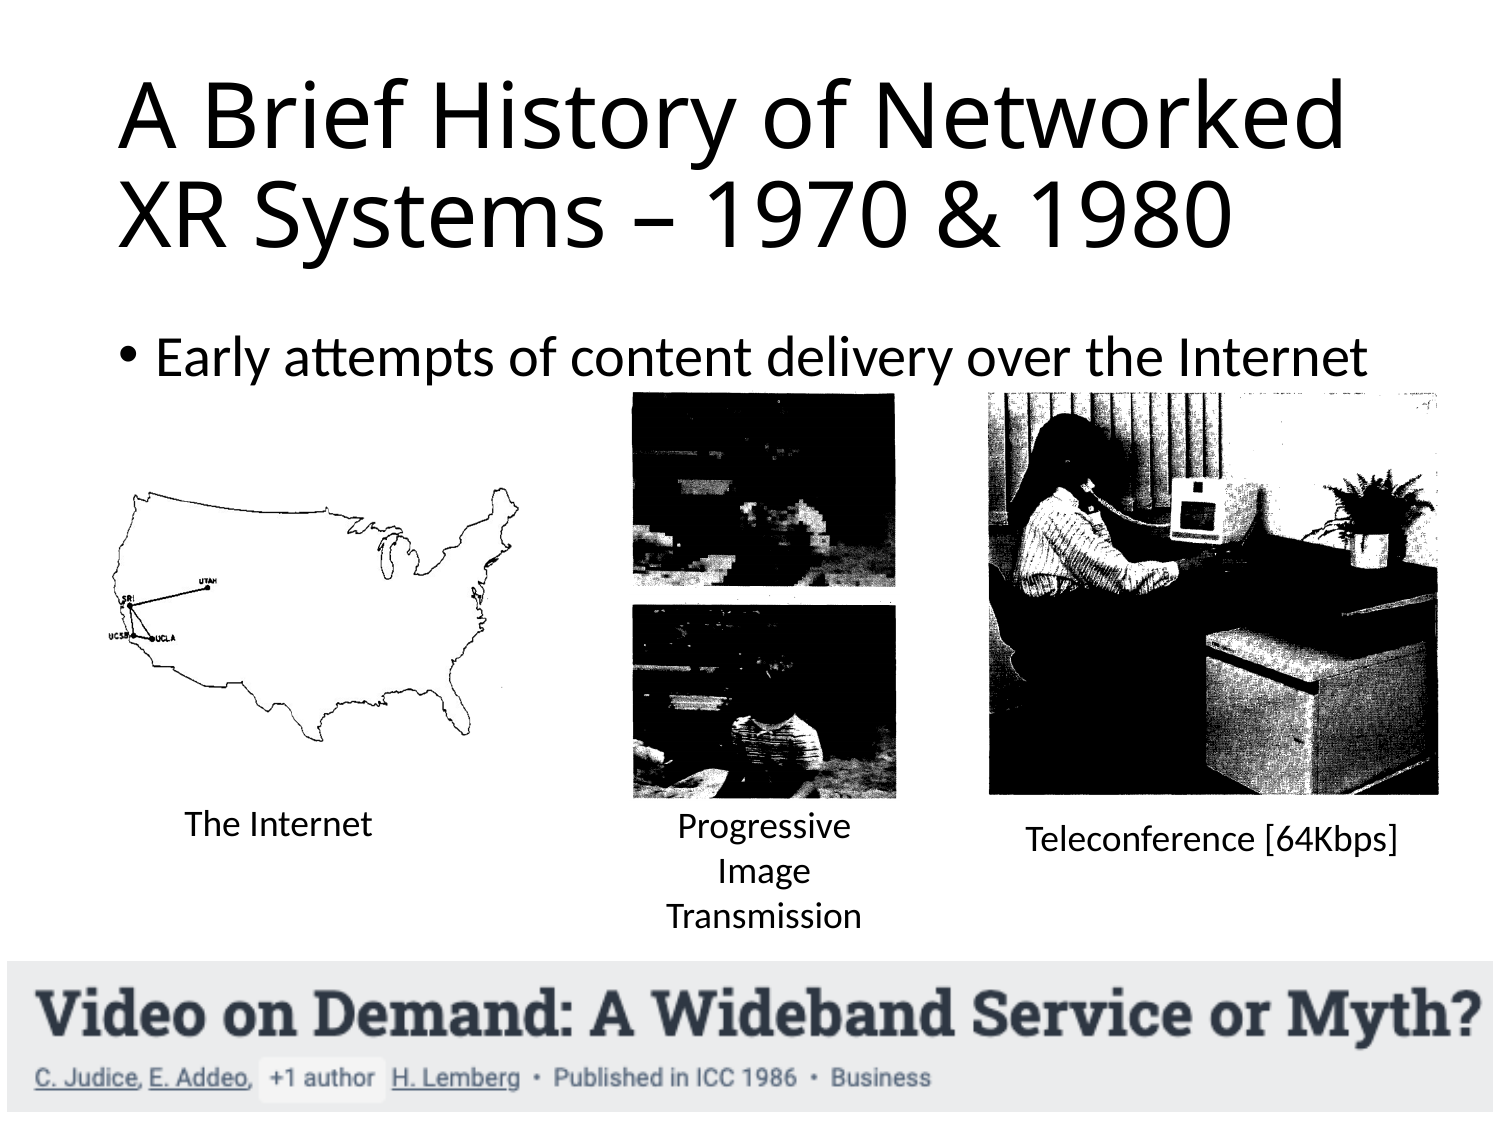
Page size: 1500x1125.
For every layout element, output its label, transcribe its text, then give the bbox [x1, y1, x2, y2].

title A Brief History of Networked XR Systems – 1970 & 1980 [103, 59, 1397, 278]
picture [7, 961, 1493, 1112]
text_box The Internet [169, 791, 388, 851]
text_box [979, 386, 1446, 857]
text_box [618, 388, 911, 882]
picture [30, 463, 590, 775]
list Early attempts of content delivery over the Internet [103, 318, 1397, 961]
